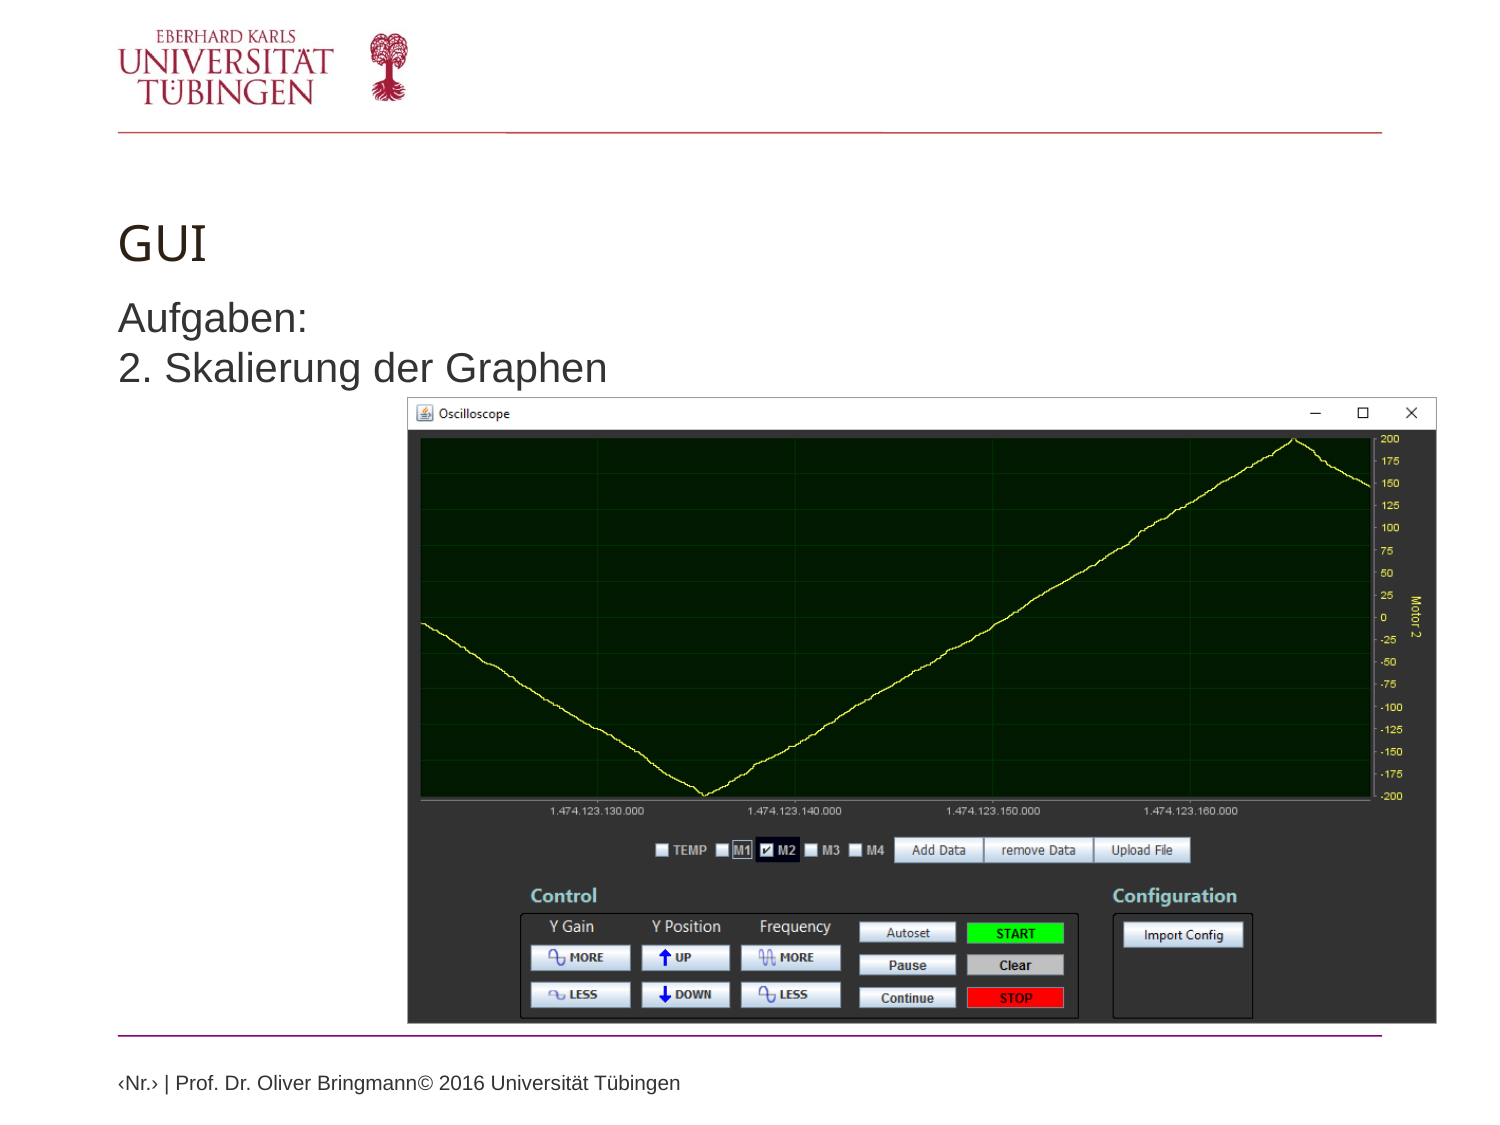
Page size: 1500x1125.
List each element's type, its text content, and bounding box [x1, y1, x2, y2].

text_box Aufgaben: 2. Skalierung der Graphen [117, 290, 1382, 391]
picture [407, 396, 1437, 1024]
picture [117, 29, 408, 105]
text_box GUI [117, 211, 1382, 272]
